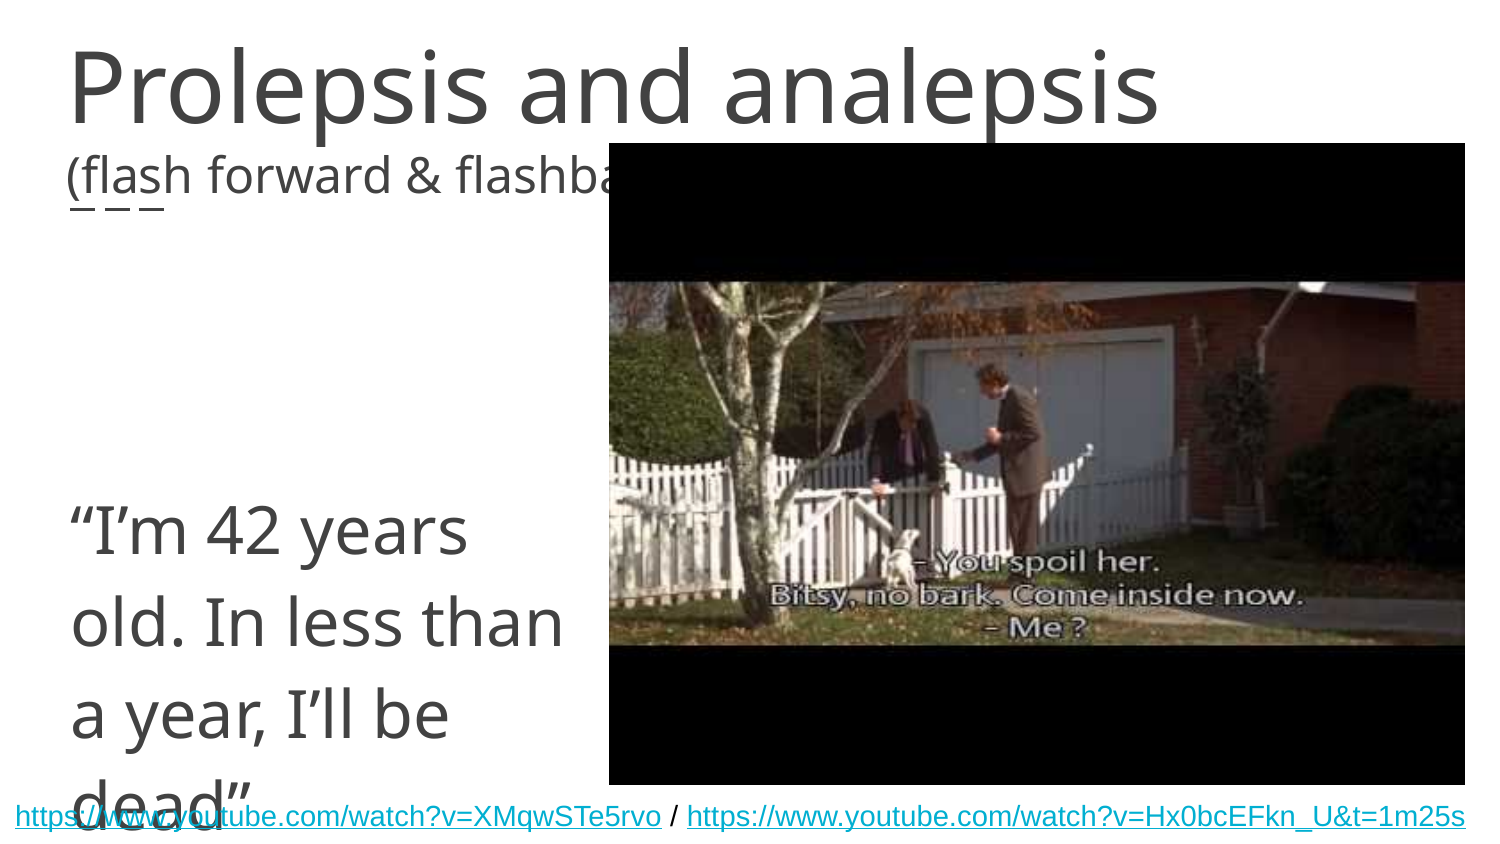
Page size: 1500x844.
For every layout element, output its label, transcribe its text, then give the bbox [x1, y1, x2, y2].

picture [608, 143, 1465, 786]
text_box https://www.youtube.com/watch?v=XMqwSTe5rvo / https://www.youtube.com/watch?v=Hx0bcEFkn_U&t=1m25s [0, 785, 1500, 844]
title Prolepsis and analepsis (flash forward & flashback) [51, 98, 1449, 219]
list “I’m 42 years old. In less than a year, I’ll be dead” [55, 460, 583, 785]
